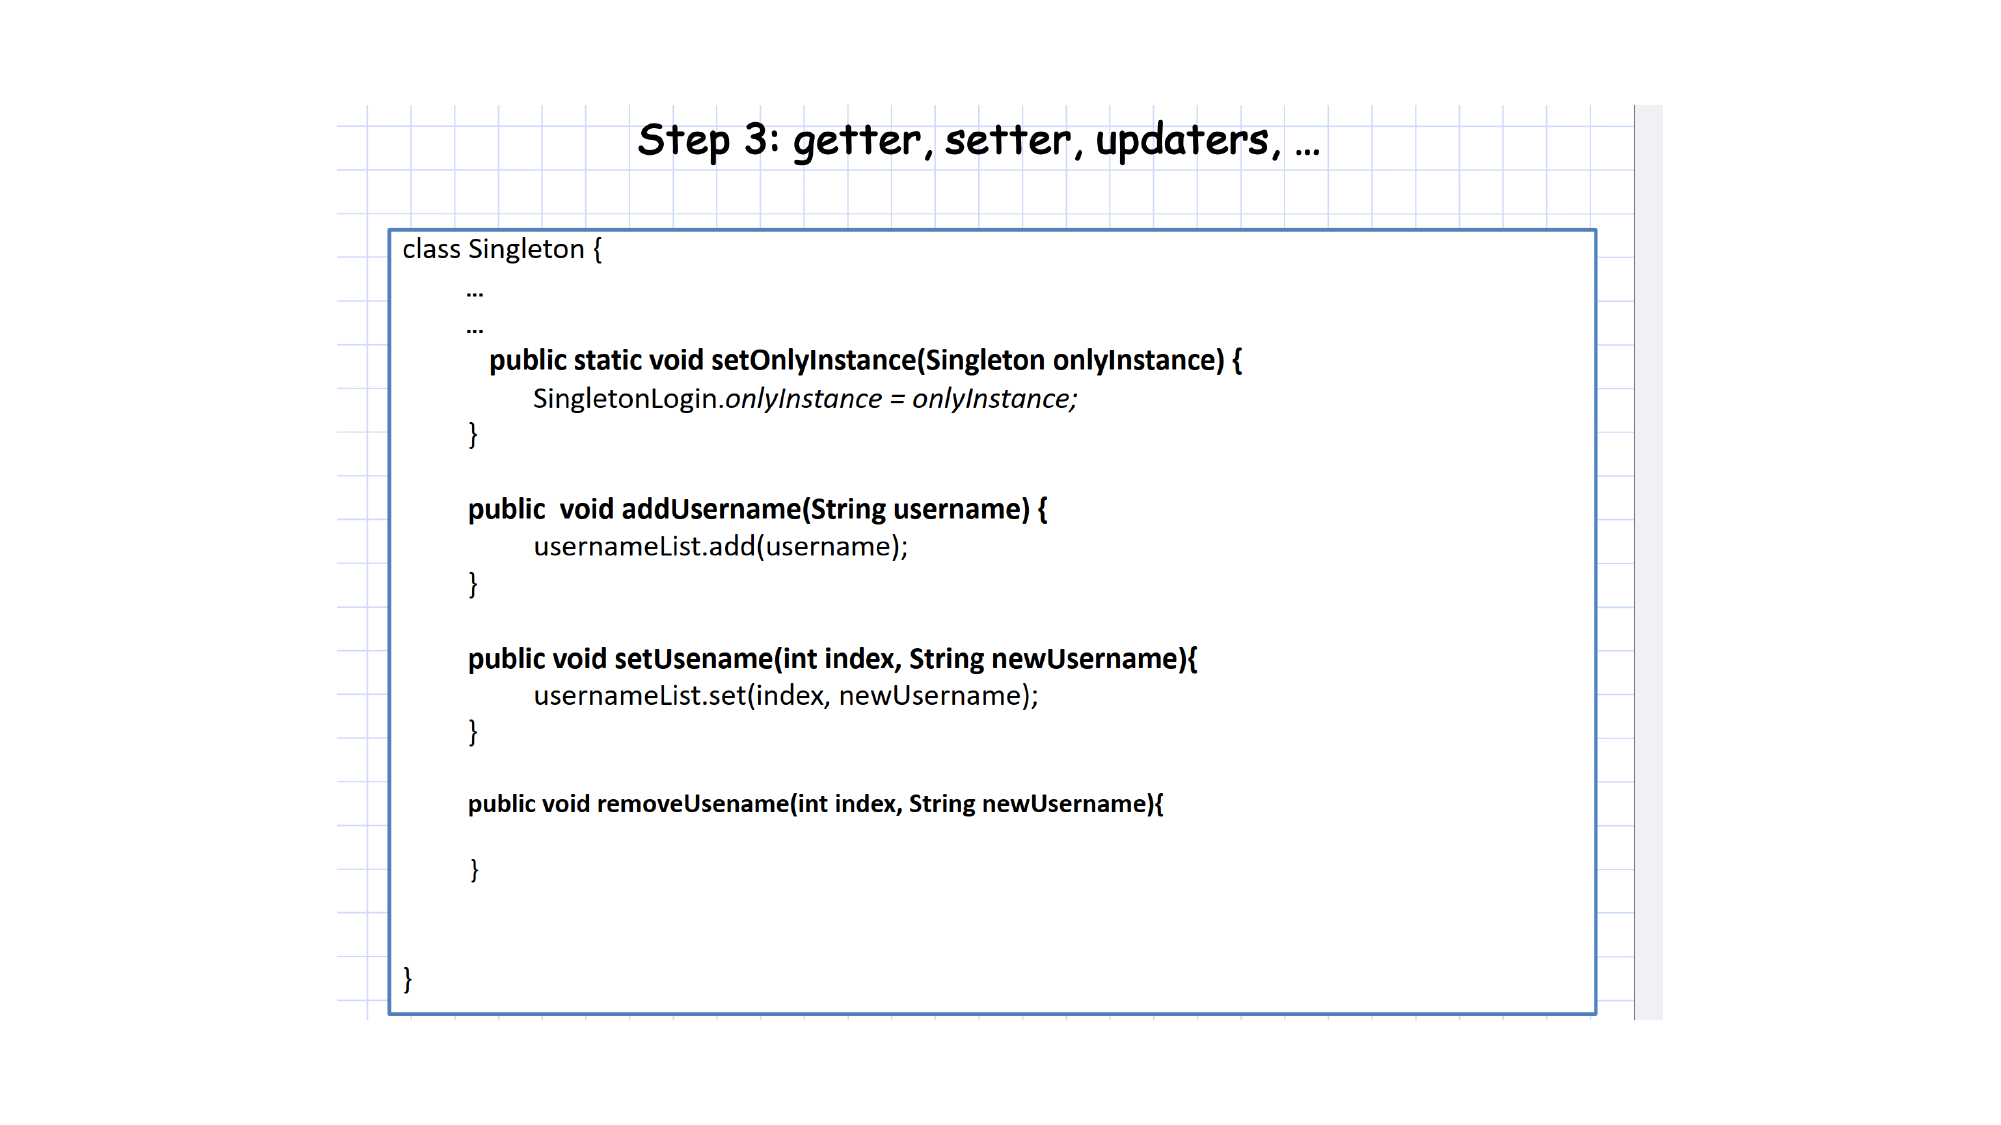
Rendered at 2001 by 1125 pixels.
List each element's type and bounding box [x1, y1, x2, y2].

list [337, 104, 1663, 1020]
